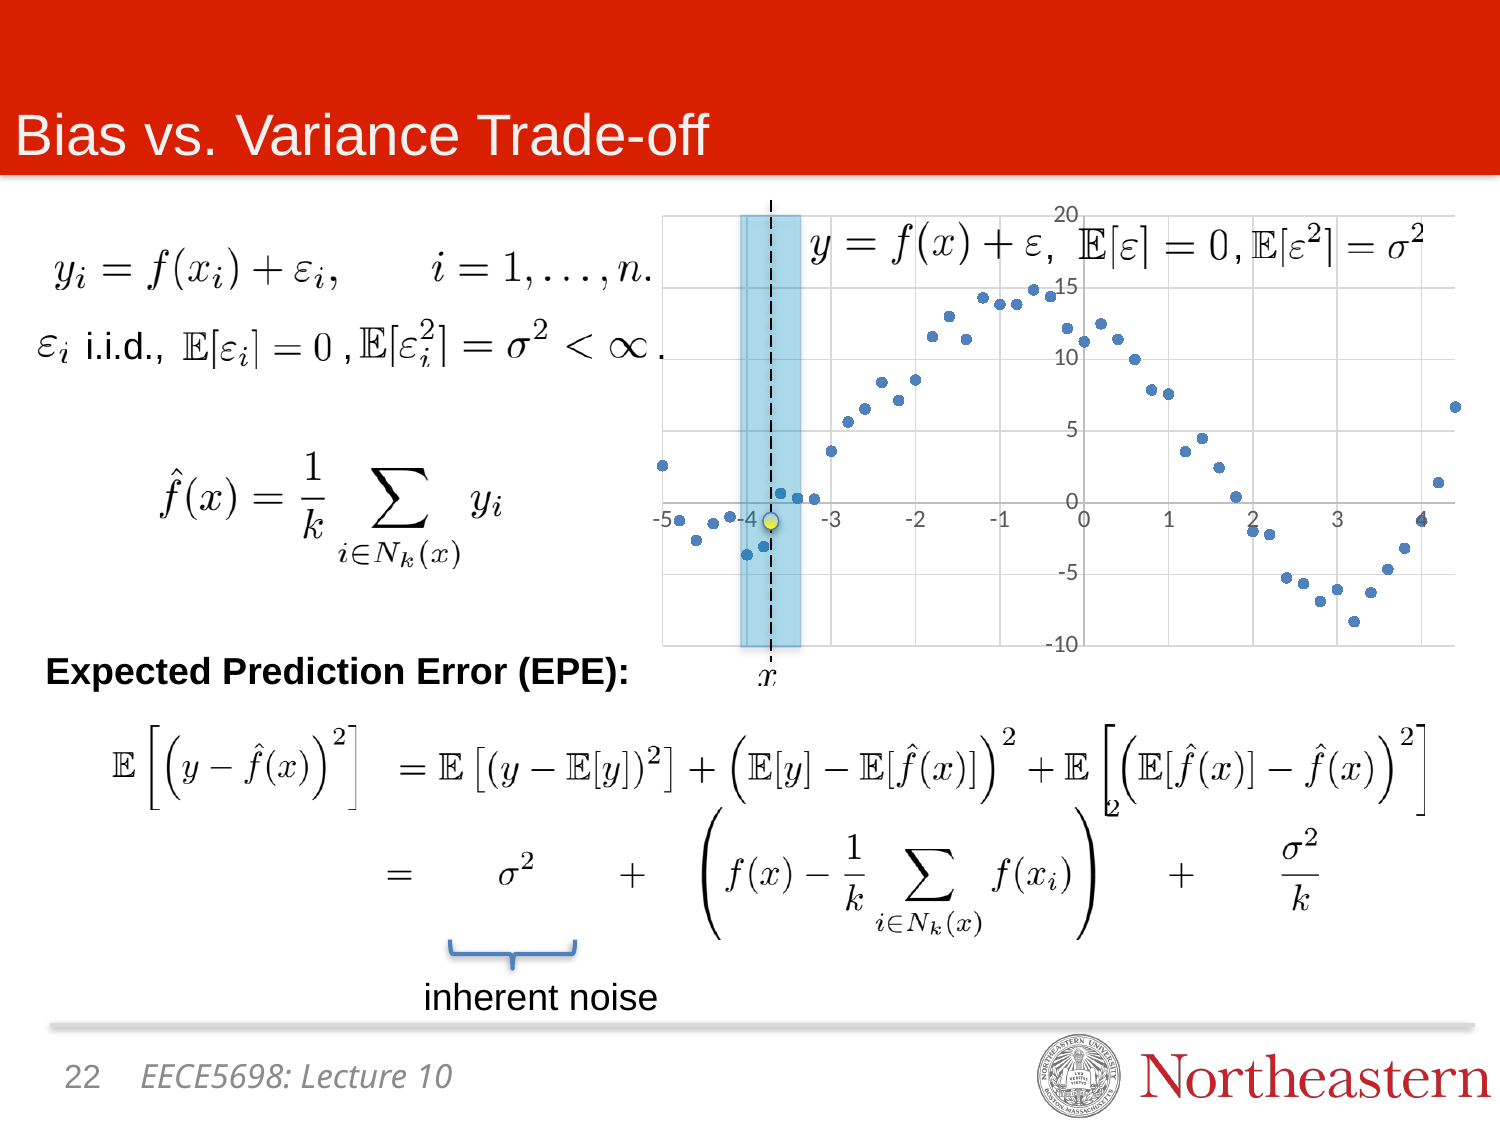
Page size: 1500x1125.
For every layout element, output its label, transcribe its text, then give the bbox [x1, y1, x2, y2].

picture [359, 317, 647, 367]
text_box [448, 948, 577, 965]
title Bias vs. Variance Trade-off [0, 0, 1500, 175]
text_box Expected Prediction Error (EPE): [30, 639, 646, 700]
picture [111, 724, 357, 810]
picture [182, 328, 331, 369]
picture [54, 245, 651, 290]
chart [772, 199, 1488, 663]
slide_number 21 [41, 1045, 117, 1105]
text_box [810, 214, 1424, 276]
picture [758, 669, 777, 687]
picture [387, 723, 1426, 941]
picture [159, 450, 502, 569]
picture [37, 335, 68, 363]
footer EECE5698: Lecture 10 [125, 1045, 1029, 1105]
text_box i.i.d., , . [70, 314, 640, 375]
picture [1037, 1034, 1491, 1118]
chart [646, 199, 770, 663]
text_box inherent noise [408, 965, 674, 1026]
